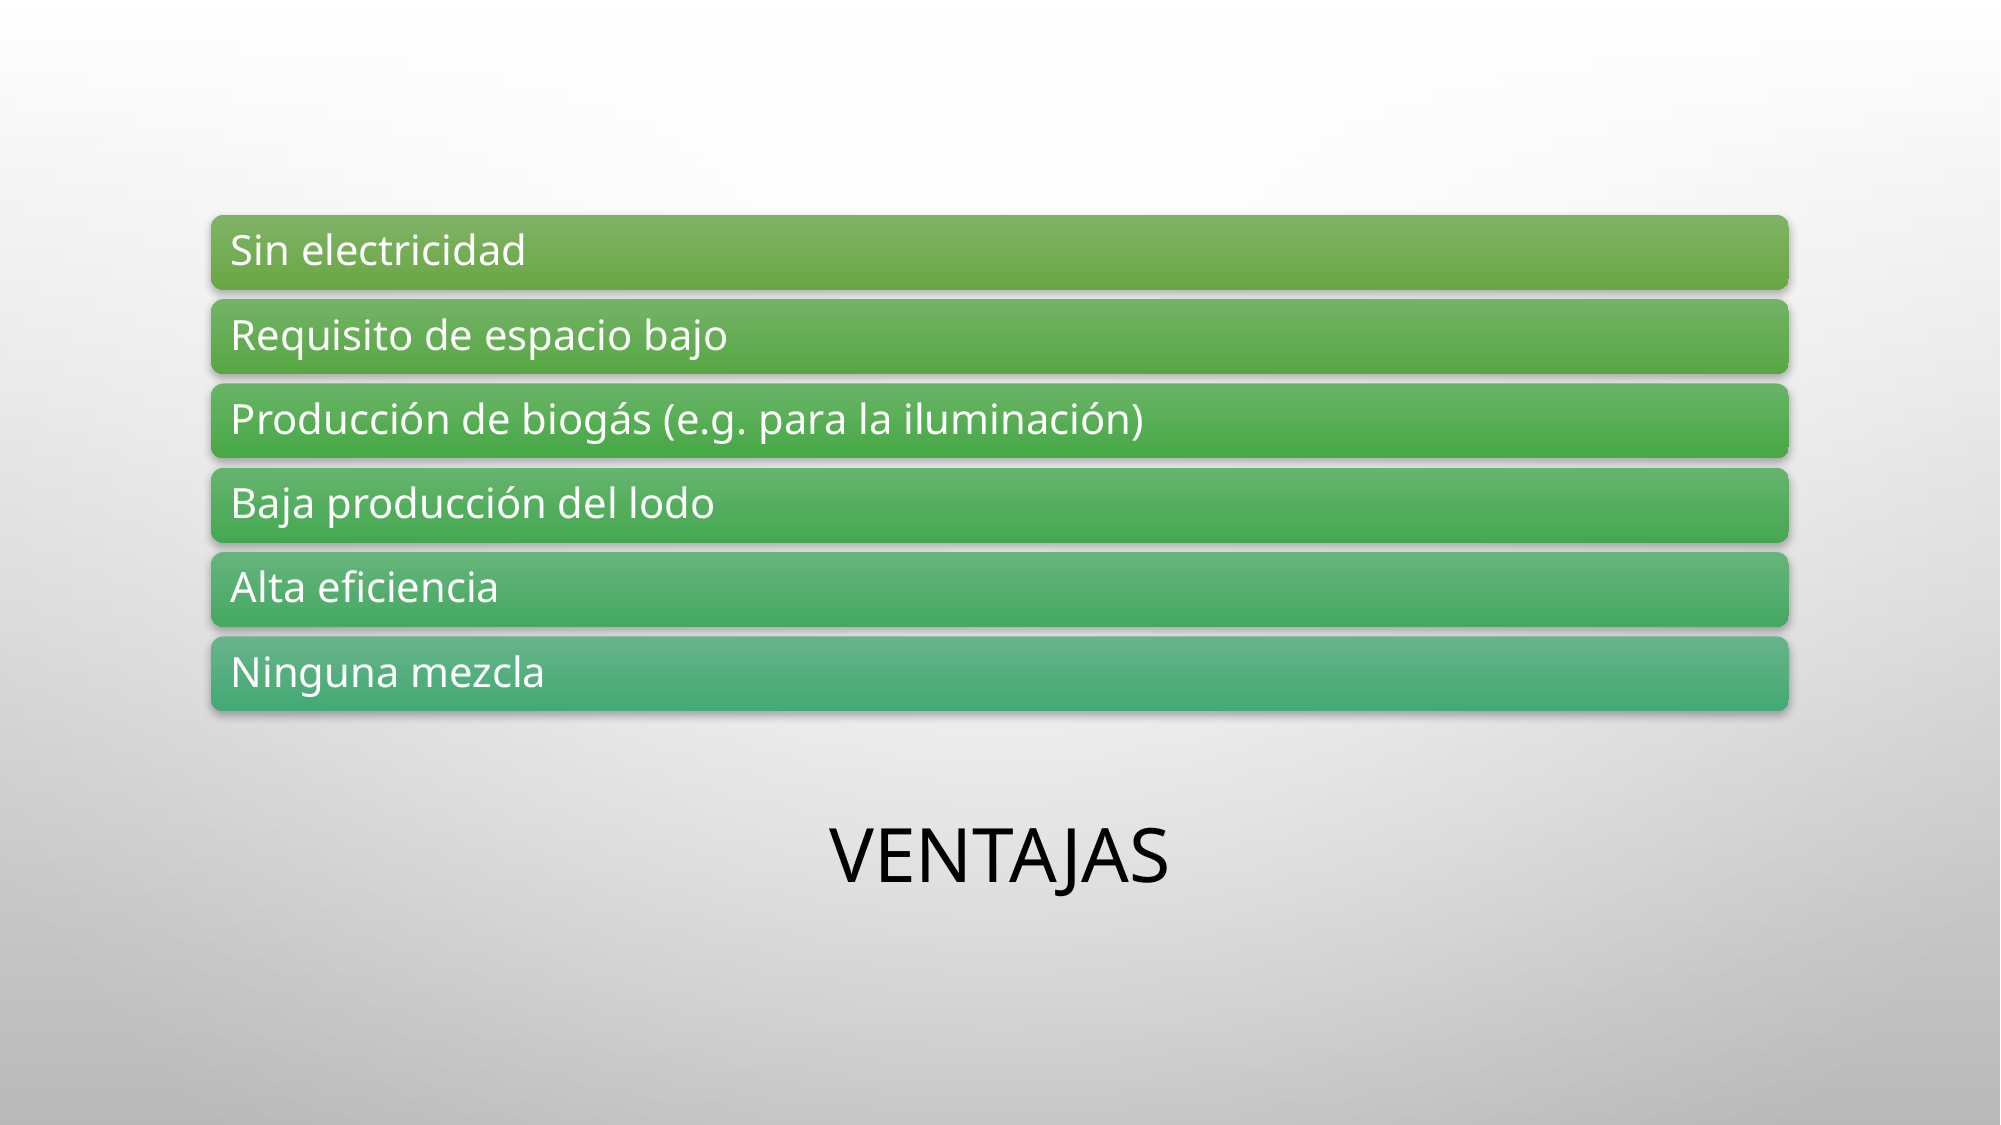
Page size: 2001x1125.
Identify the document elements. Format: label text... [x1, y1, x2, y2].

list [210, 210, 1790, 716]
title ventajas [149, 752, 1851, 966]
picture [0, 0, 2000, 1125]
